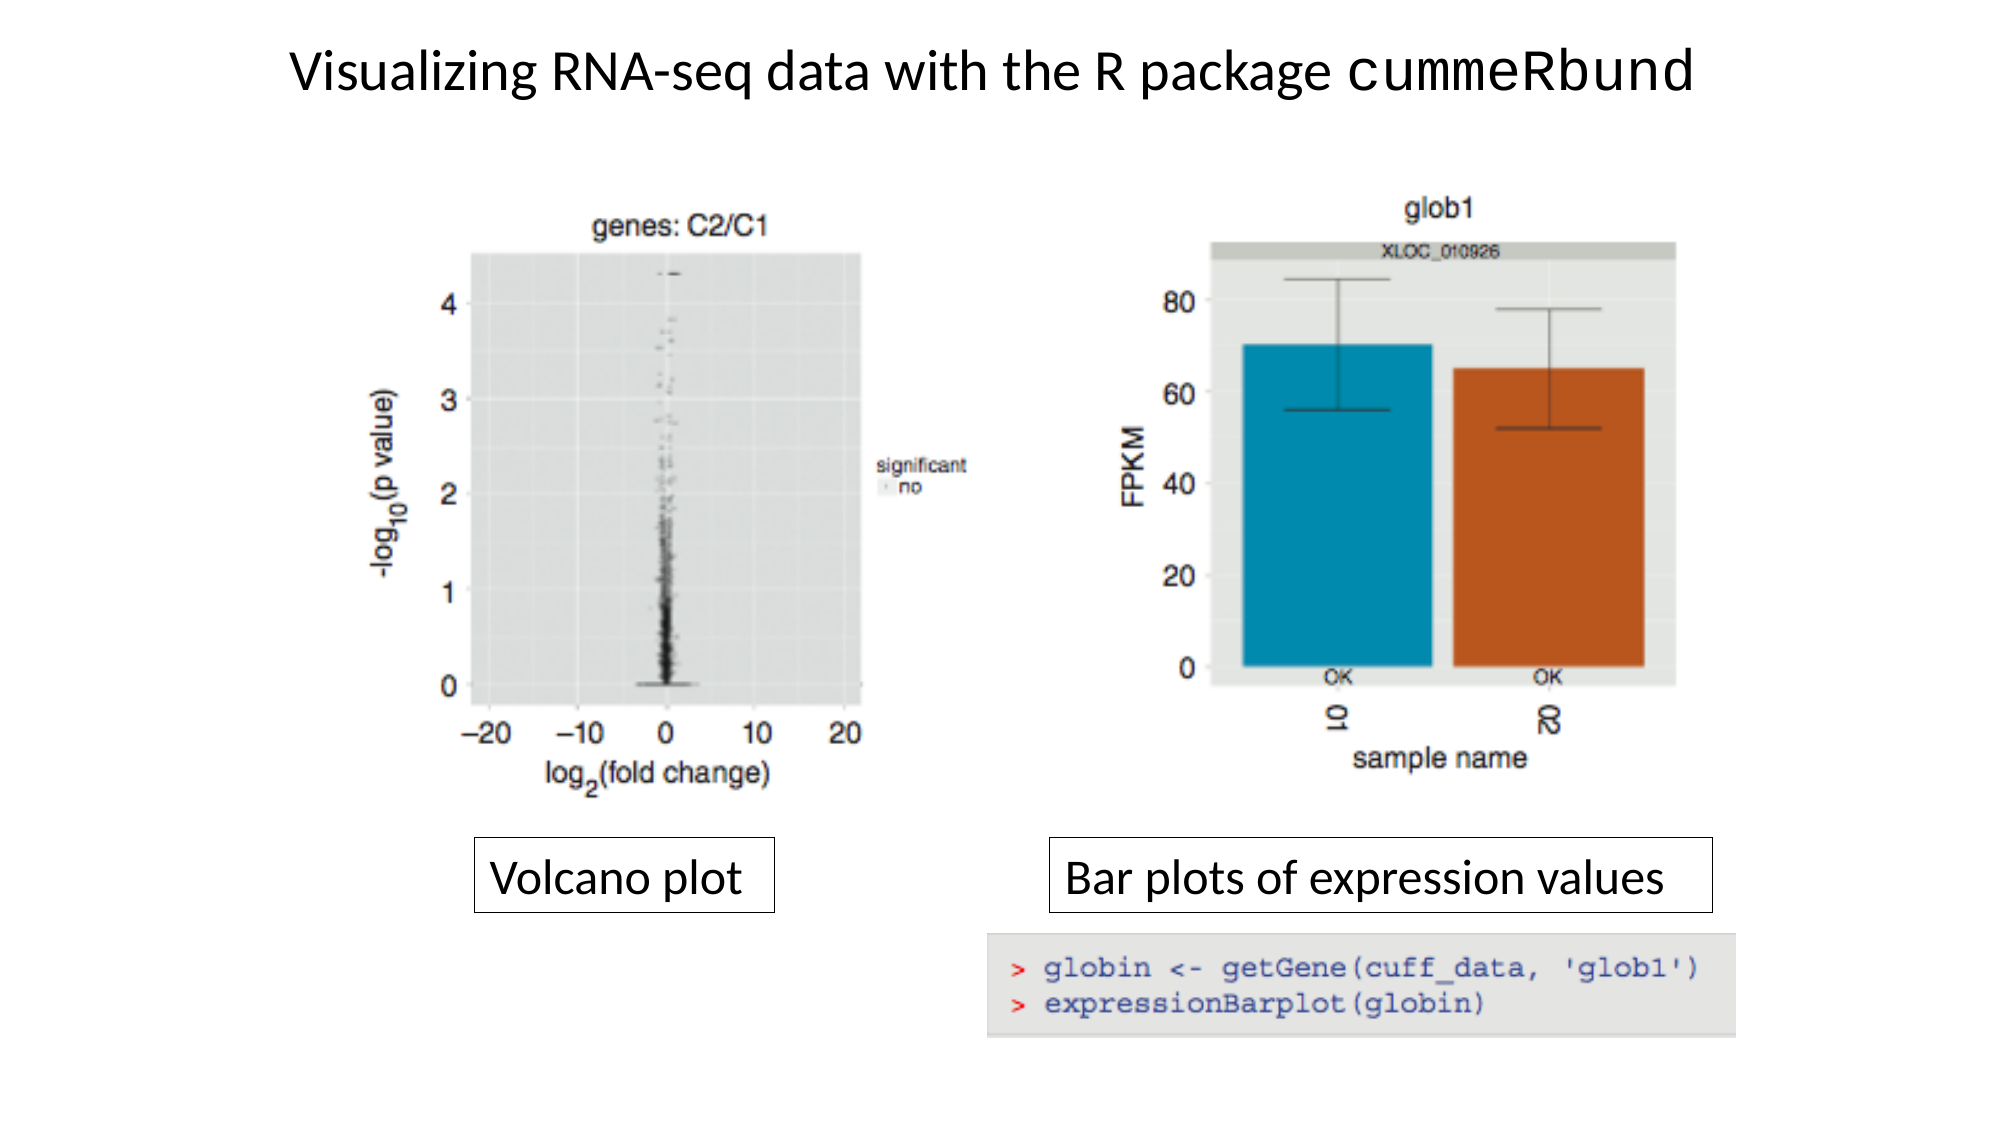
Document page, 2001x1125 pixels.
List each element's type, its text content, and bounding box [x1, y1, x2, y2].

picture [324, 212, 984, 813]
picture [1091, 187, 1694, 788]
picture [987, 933, 1736, 1038]
text_box Bar plots of expression values [1049, 837, 1713, 913]
text_box Volcano plot [474, 837, 775, 913]
text_box Visualizing RNA-seq data with the R package cummeRbund [275, 24, 1738, 110]
